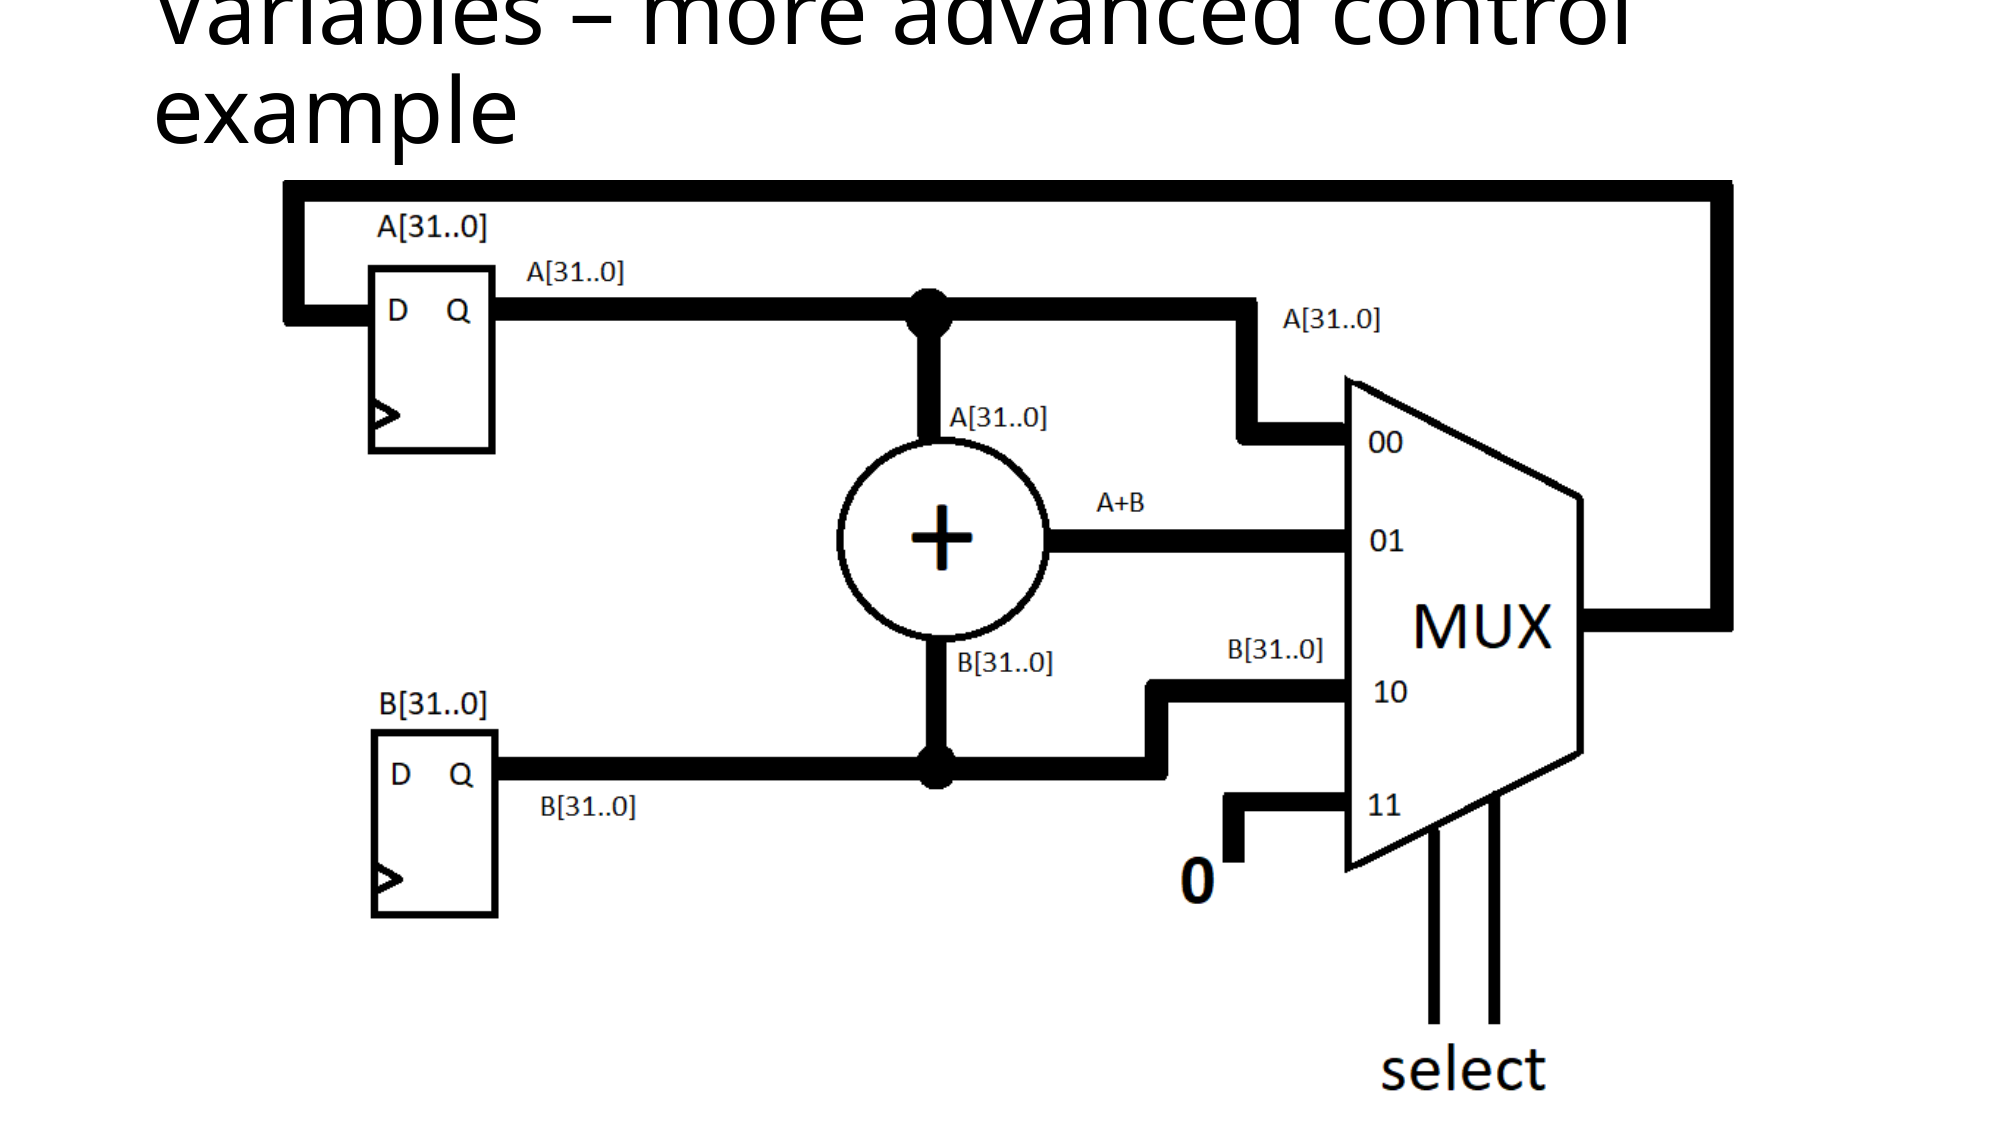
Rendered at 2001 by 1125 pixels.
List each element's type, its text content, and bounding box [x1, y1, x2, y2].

title Variables – more advanced control example [137, 0, 1863, 130]
picture [255, 180, 1800, 1114]
